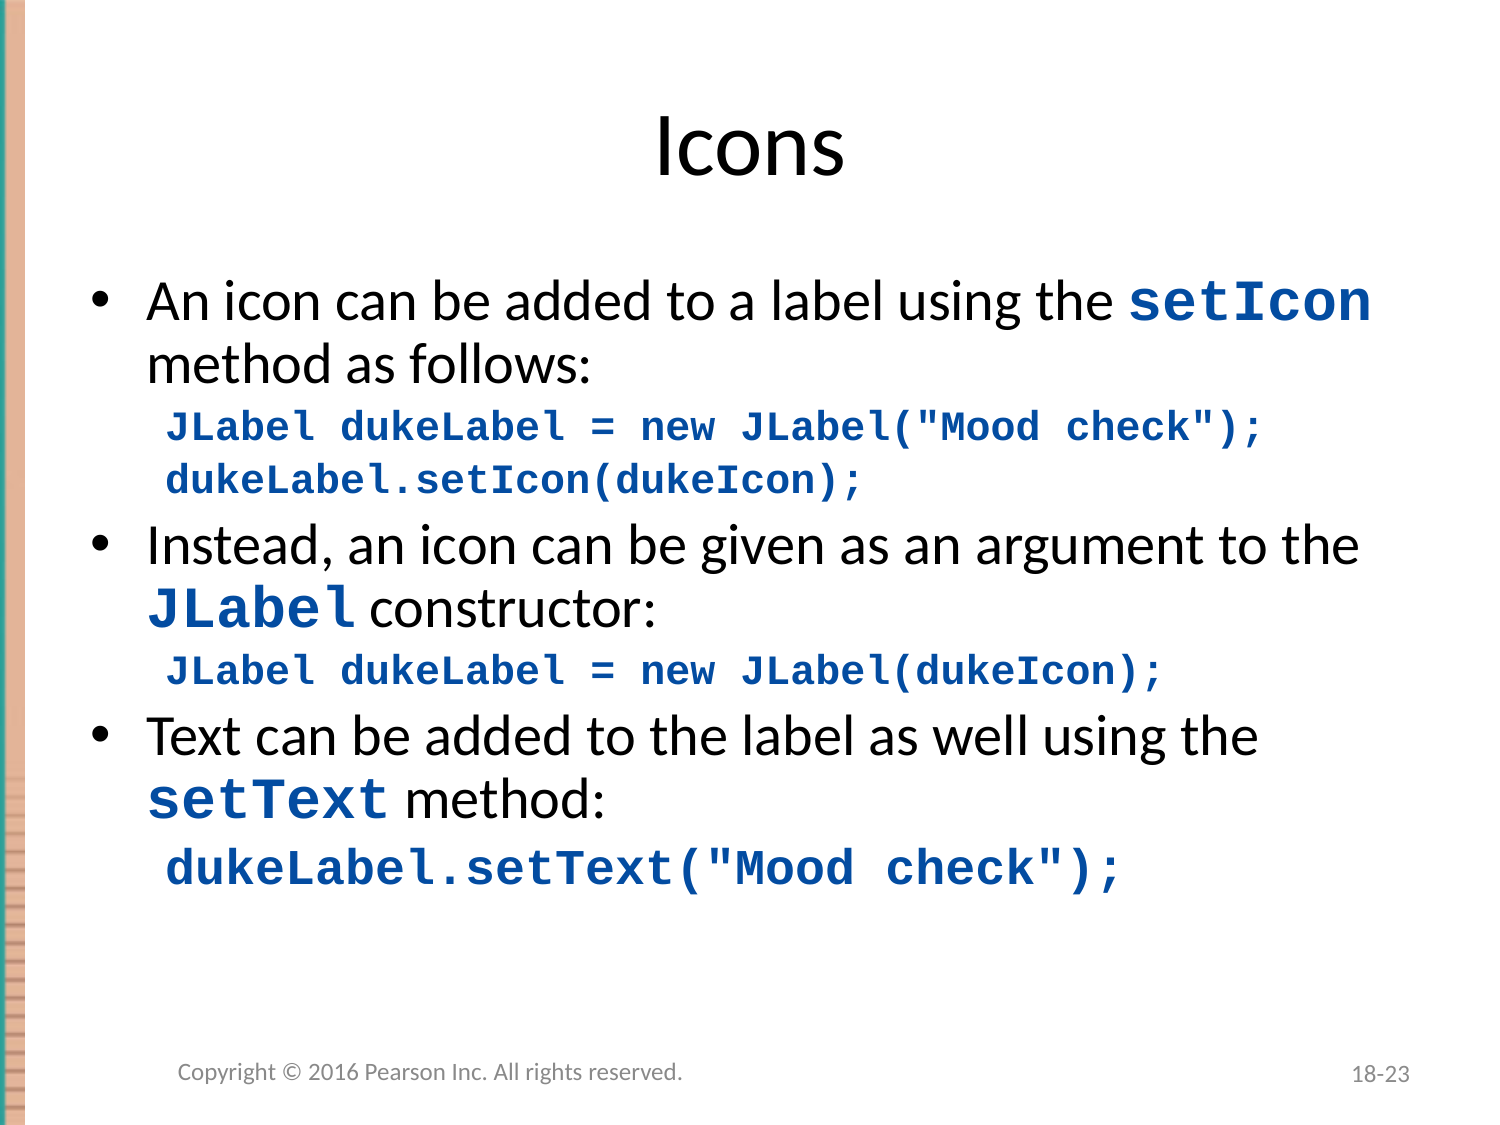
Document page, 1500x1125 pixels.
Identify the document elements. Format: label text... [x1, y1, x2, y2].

slide_number 18-23 [1074, 1042, 1425, 1103]
title Icons [75, 45, 1425, 233]
list An icon can be added to a label using the setIcon method as follows: JLabel dukeLabel = new JLabel("Mood check"); dukeLabel.setIcon(dukeIcon); Instead, an icon can be given as an argument to the JLabel constructor: JLabel dukeLabel = new JLabel(dukeIcon); Text can be added to the label as well using the setText method: dukeLabel.setText("Mood check"); [75, 262, 1425, 1005]
picture [0, 0, 25, 1125]
footer Copyright © 2016 Pearson Inc. All rights reserved. [75, 1040, 788, 1100]
